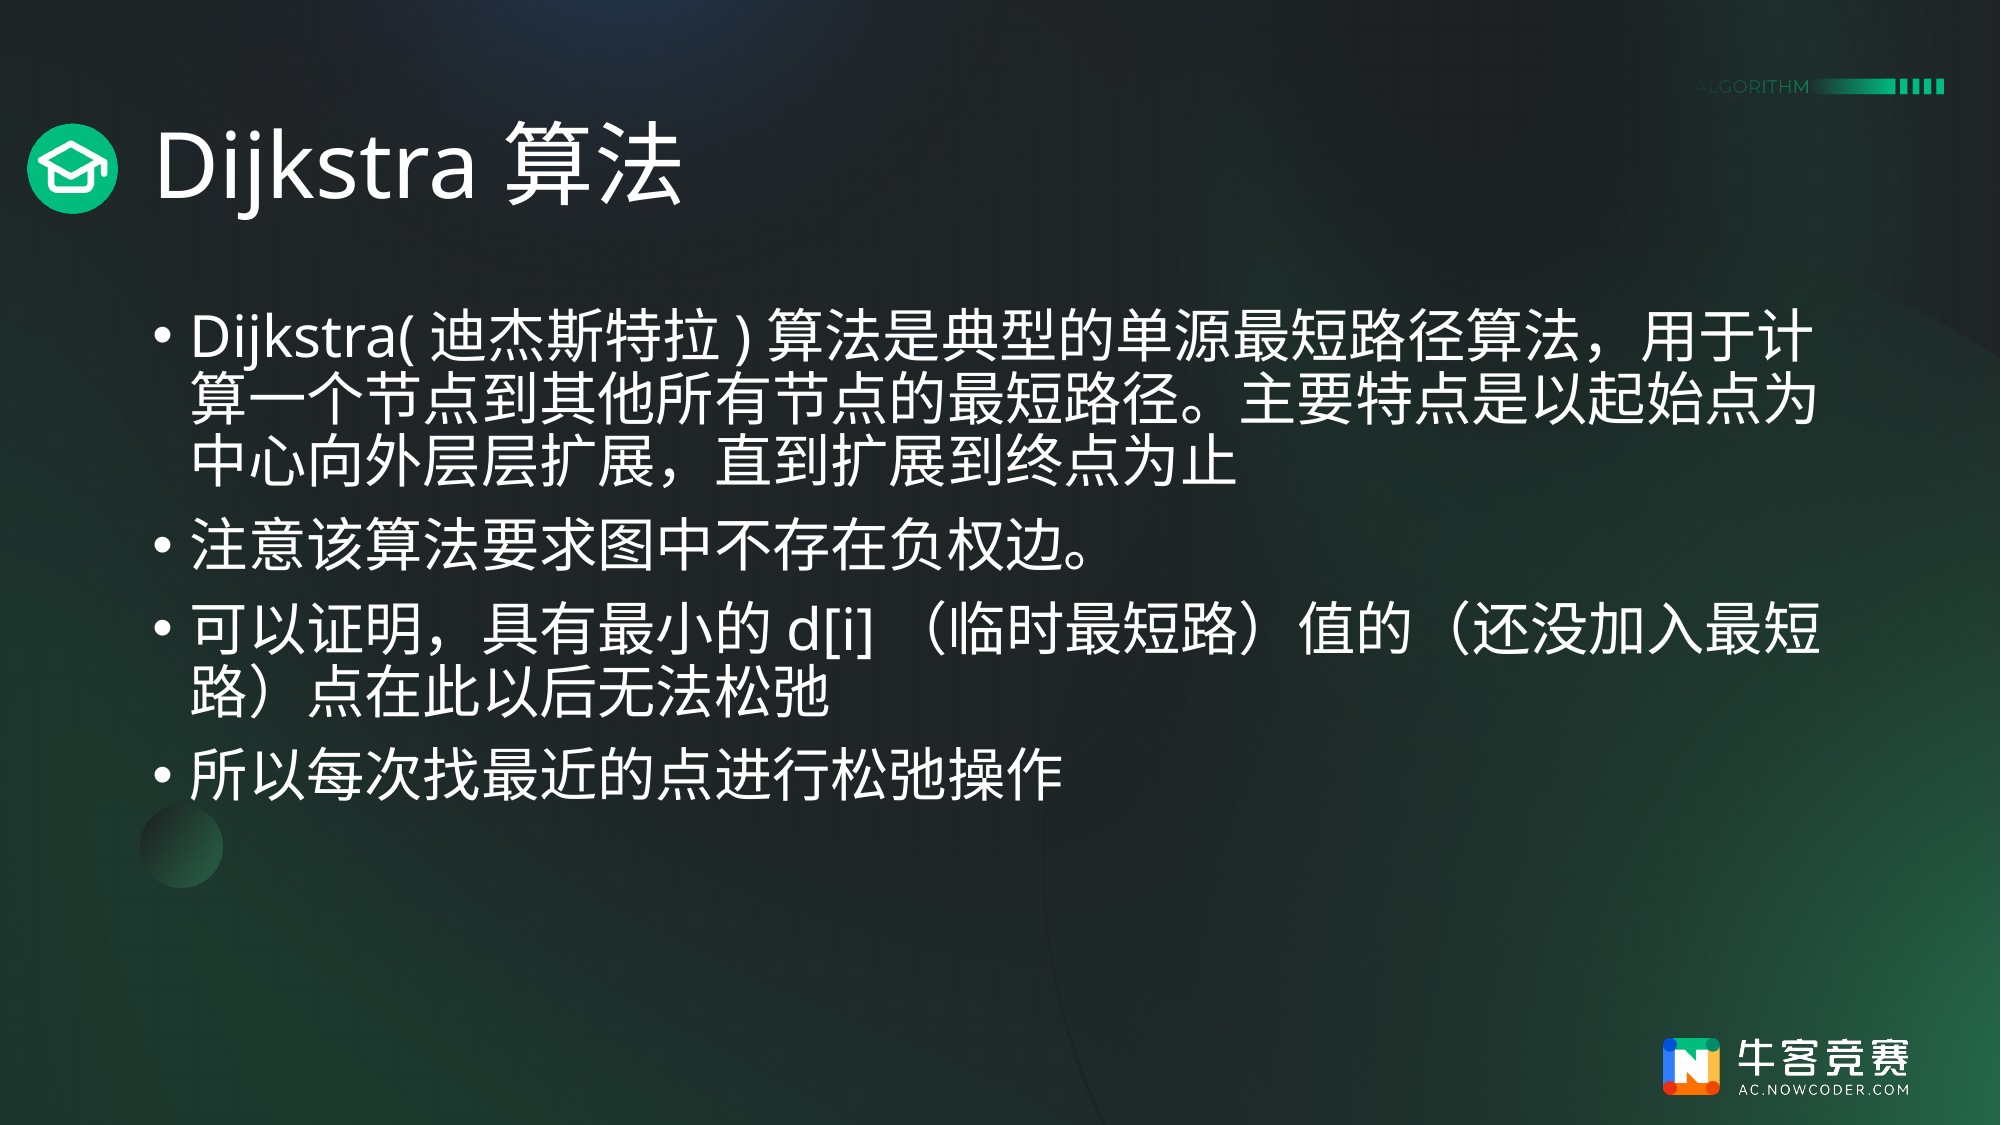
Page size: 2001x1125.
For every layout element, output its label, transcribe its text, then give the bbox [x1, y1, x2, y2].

picture [0, 0, 2000, 1125]
title Dijkstra算法 [137, 59, 1863, 278]
list Dijkstra(迪杰斯特拉)算法是典型的单源最短路径算法，用于计算一个节点到其他所有节点的最短路径。主要特点是以起始点为中心向外层层扩展，直到扩展到终点为止 注意该算法要求图中不存在负权边。 可以证明，具有最小的d[i]（临时最短路）值的（还没加入最短路）点在此以后无法松弛 所以每次找最近的点进行松弛操作 [137, 299, 1863, 1014]
